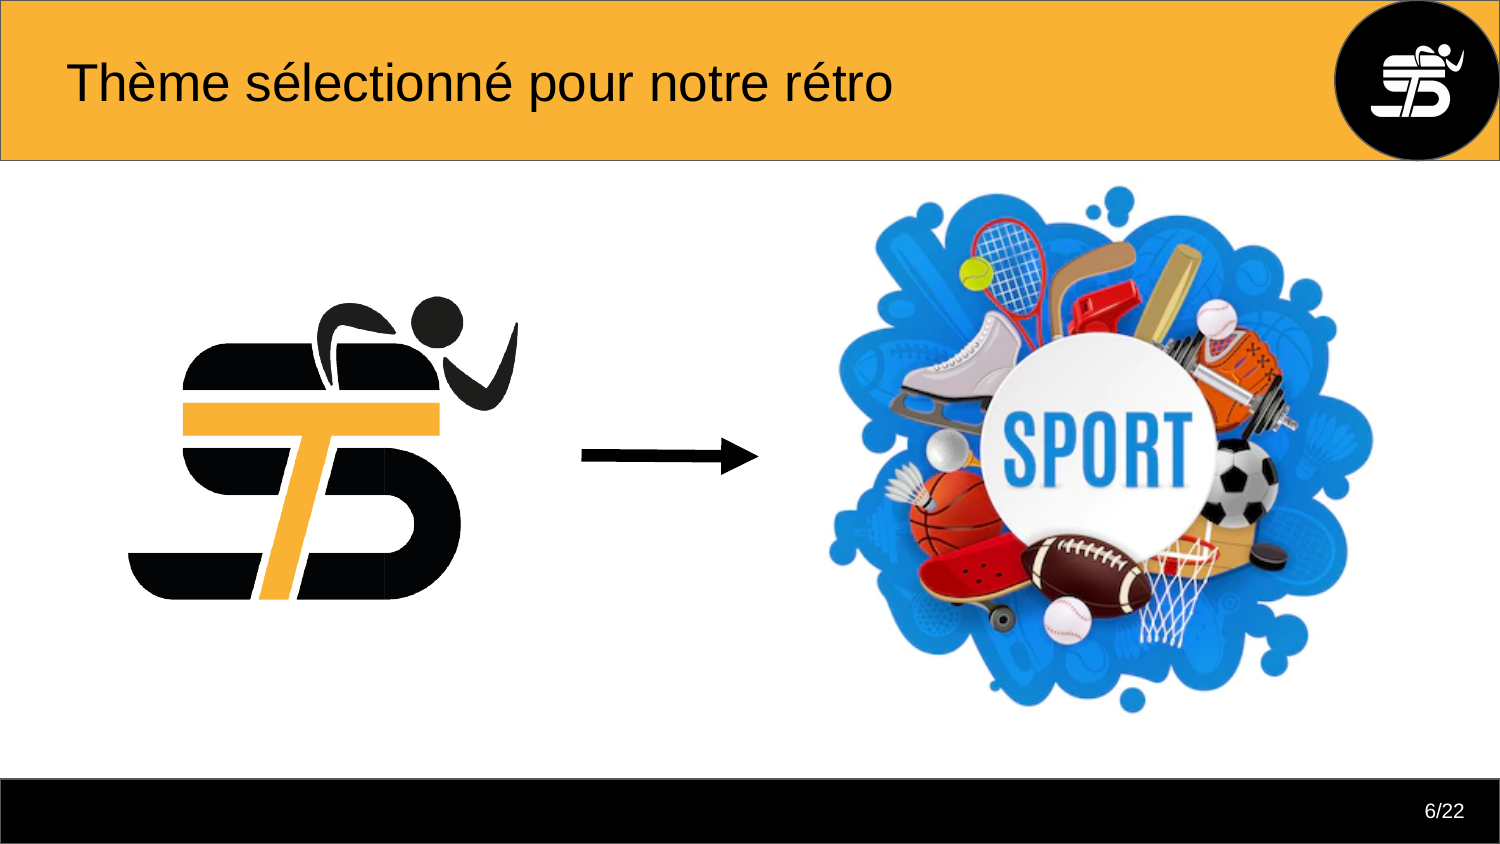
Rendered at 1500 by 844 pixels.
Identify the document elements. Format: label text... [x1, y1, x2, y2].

title Thème sélectionné pour notre rétro [51, 33, 1329, 128]
slide_number ‹#›/22 [1389, 777, 1480, 842]
picture [813, 166, 1377, 730]
picture [127, 296, 518, 601]
text_box [0, 779, 1500, 844]
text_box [1334, 0, 1500, 161]
text_box [0, 0, 1332, 161]
